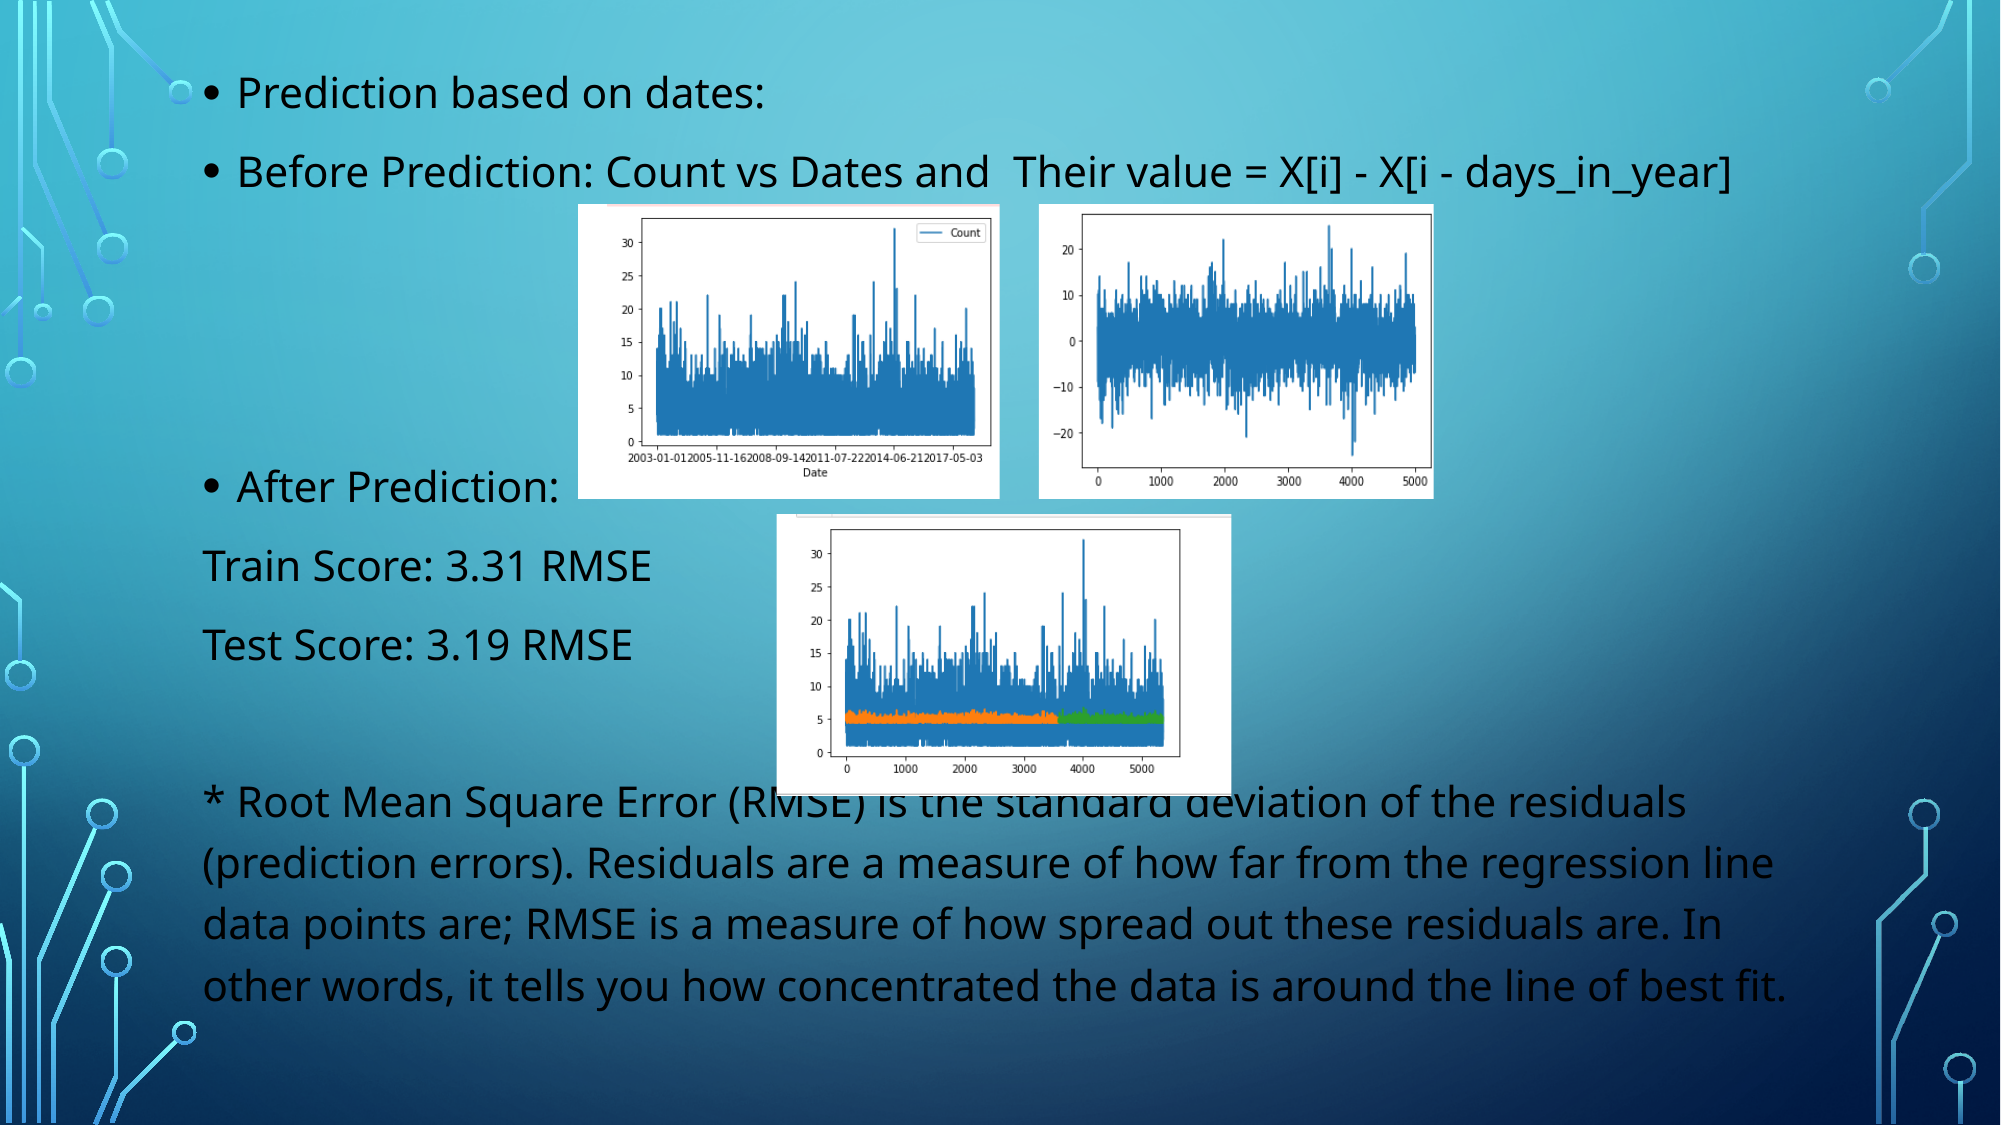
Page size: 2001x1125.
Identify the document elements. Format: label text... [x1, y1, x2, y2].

picture [776, 514, 1232, 797]
picture [1038, 204, 1434, 499]
picture [577, 204, 1000, 499]
list Prediction based on dates: Before Prediction: Count vs Dates and Their value = X[i] - X[i - days_in_year] After Prediction: Train Score: 3.31 RMSE Test Score: 3.19 RMSE * Root Mean Square Error (RMSE) is the standard deviation of the residuals (prediction errors). Residuals are a measure of how far from the regression line data points are; RMSE is a measure of how spread out these residuals are. In other words, it tells you how concentrated the data is around the line of best fit. [187, 48, 1813, 1057]
